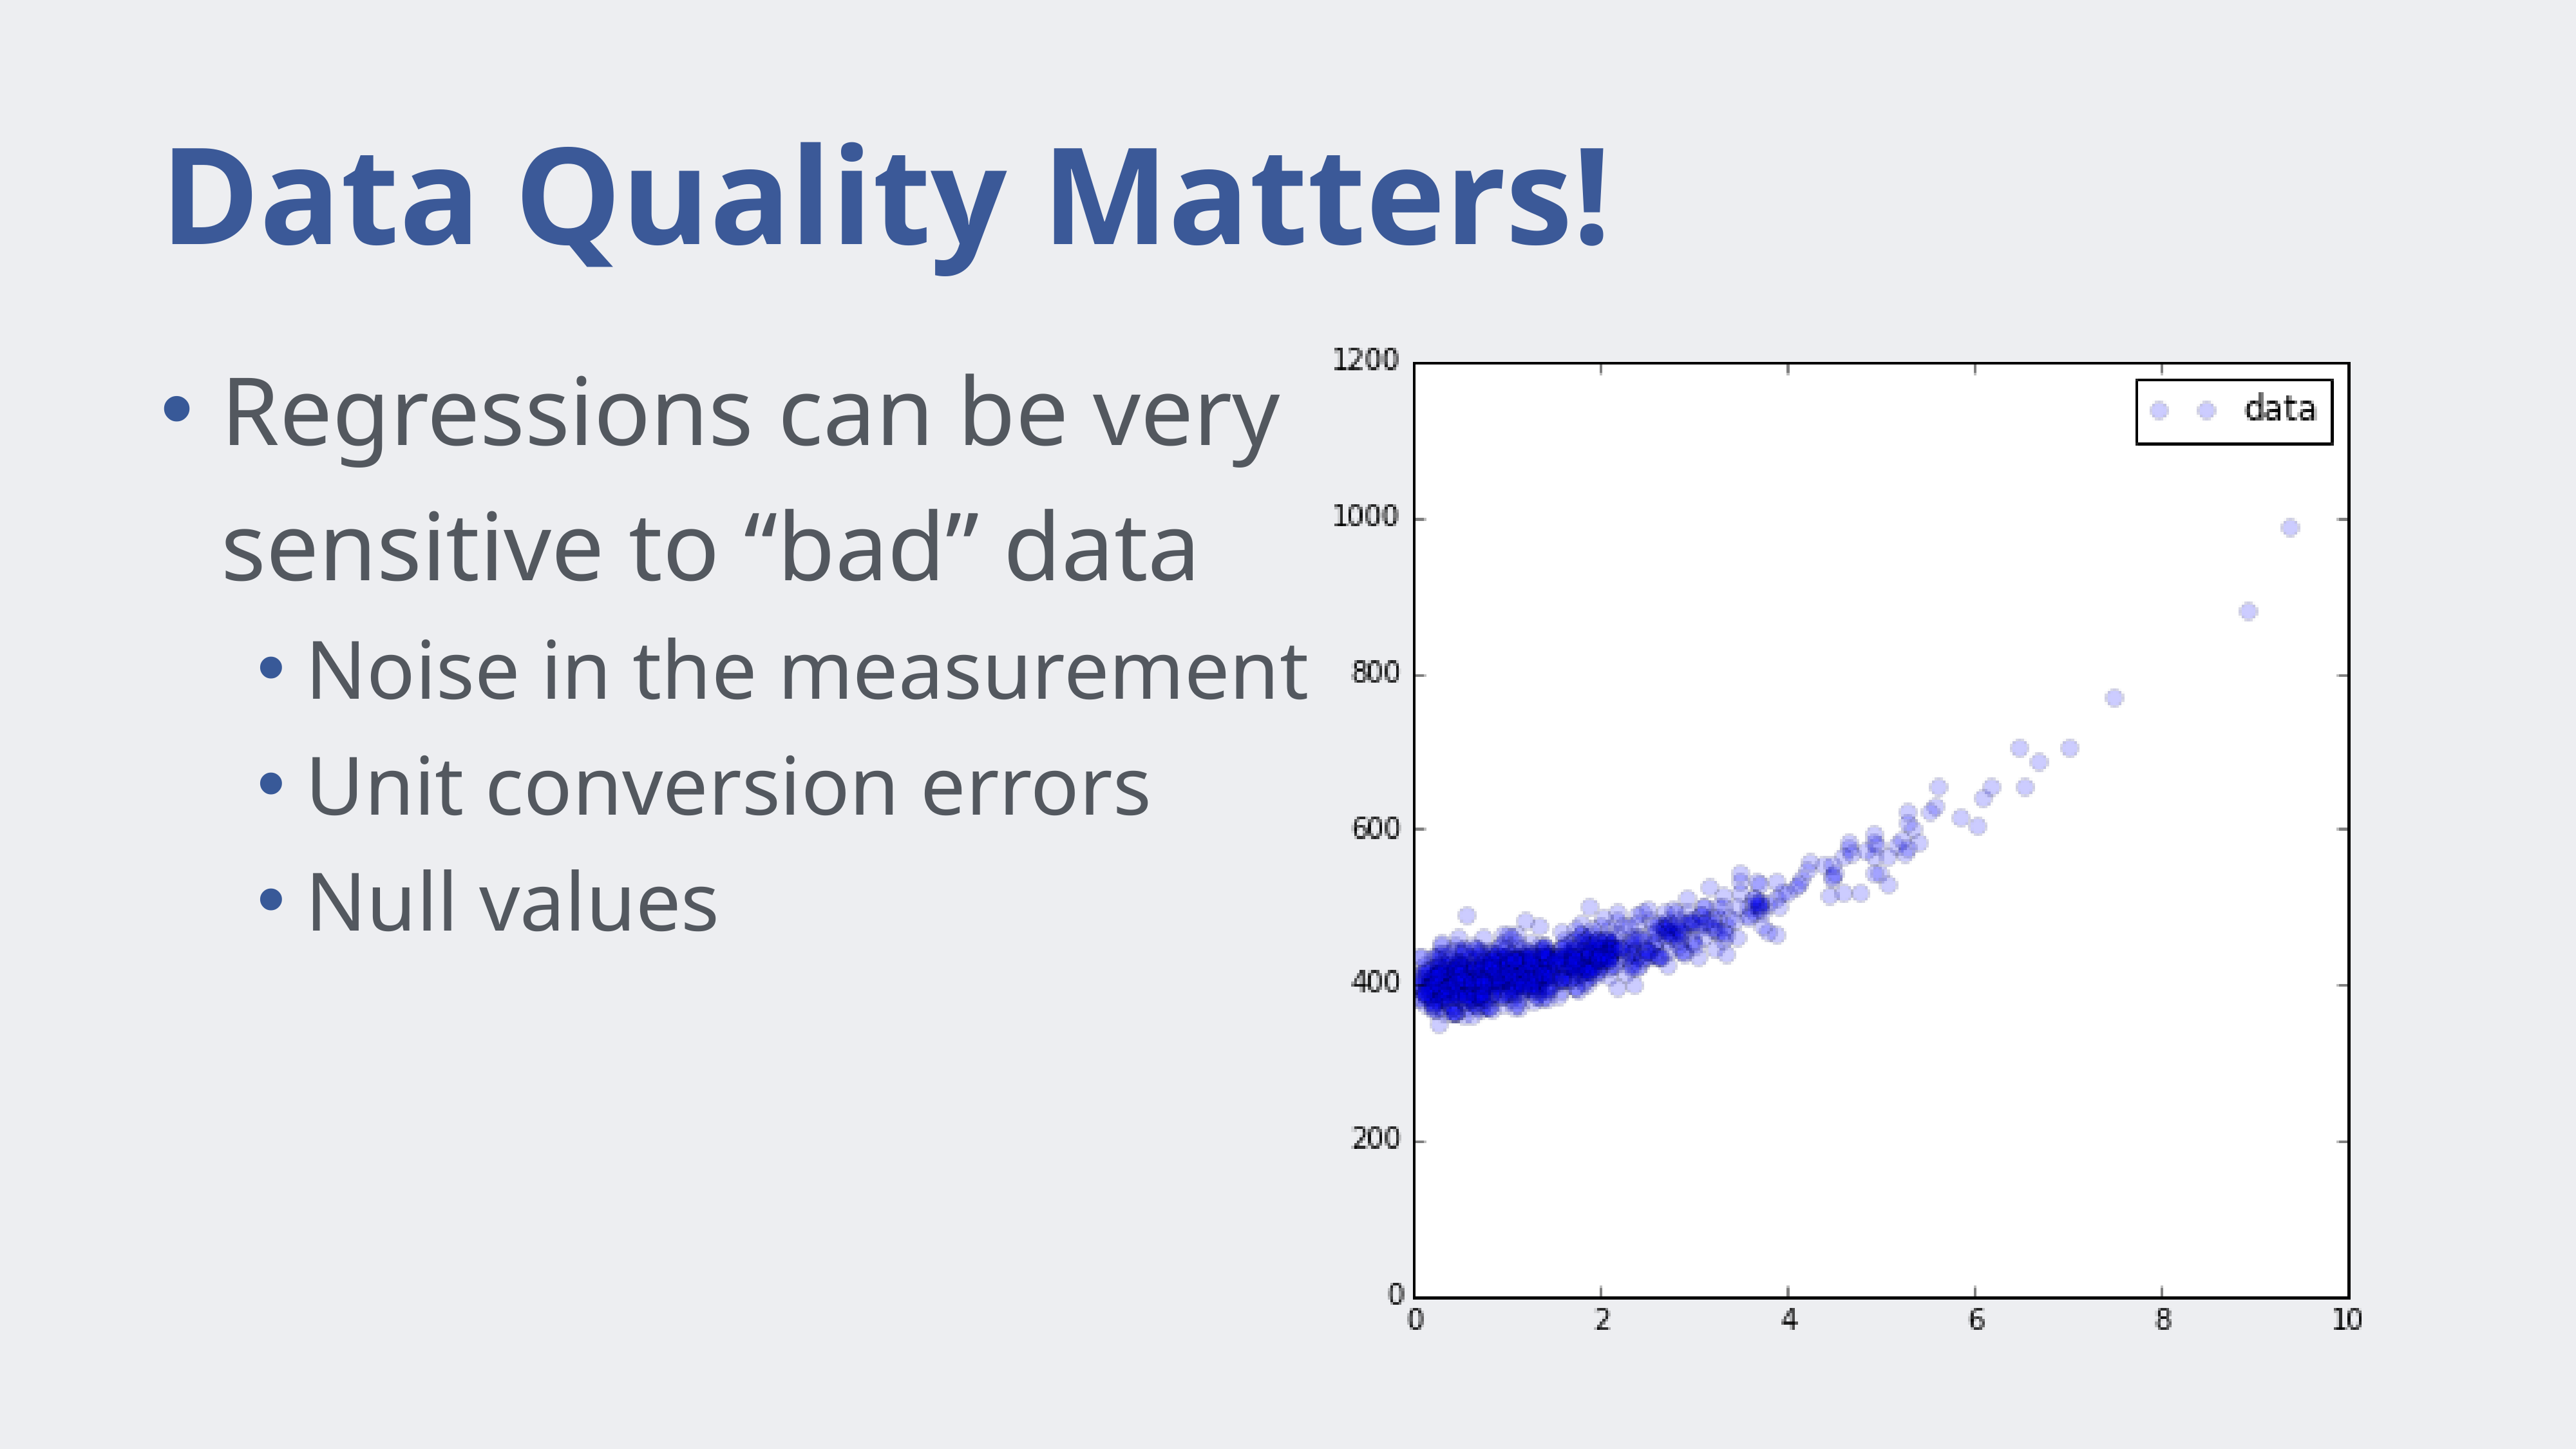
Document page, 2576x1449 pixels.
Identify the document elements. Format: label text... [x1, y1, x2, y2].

picture [1312, 328, 2384, 1356]
list Regressions can be very sensitive to “bad” data Noise in the measurement Unit conversion errors Null values [160, 328, 1312, 1335]
title Data Quality Matters! [160, 109, 2415, 305]
